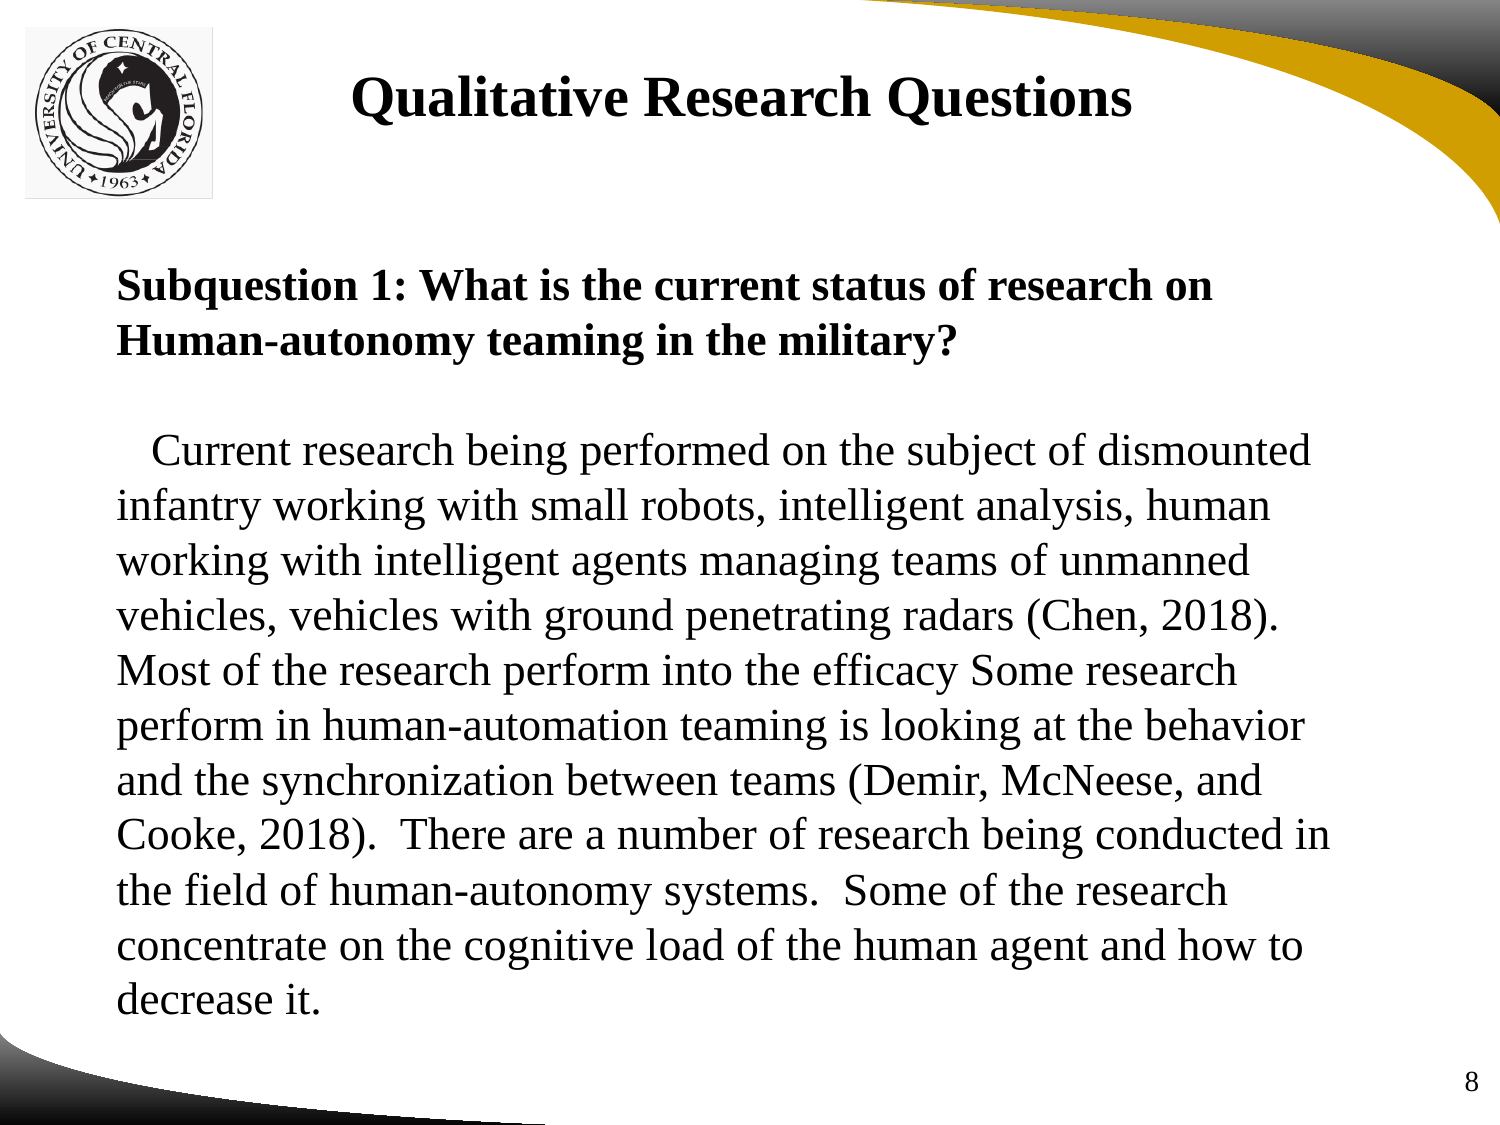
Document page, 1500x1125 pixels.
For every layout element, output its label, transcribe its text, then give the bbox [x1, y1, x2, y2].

picture [24, 26, 213, 199]
text_box Subquestion 1: What is the current status of research on Human-autonomy teaming in the military? Current research being performed on the subject of dismounted infantry working with small robots, intelligent analysis, human working with intelligent agents managing teams of unmanned vehicles, vehicles with ground penetrating radars (Chen, 2018). Most of the research perform into the efficacy Some research perform in human-automation teaming is looking at the behavior and the synchronization between teams (Demir, McNeese, and Cooke, 2018). There are a number of research being conducted in the field of human-autonomy systems. Some of the research concentrate on the cognitive load of the human agent and how to decrease it. [101, 246, 1382, 1055]
text_box Qualitative Research Questions [101, 50, 1382, 201]
slide_number 8 [1181, 1054, 1495, 1125]
